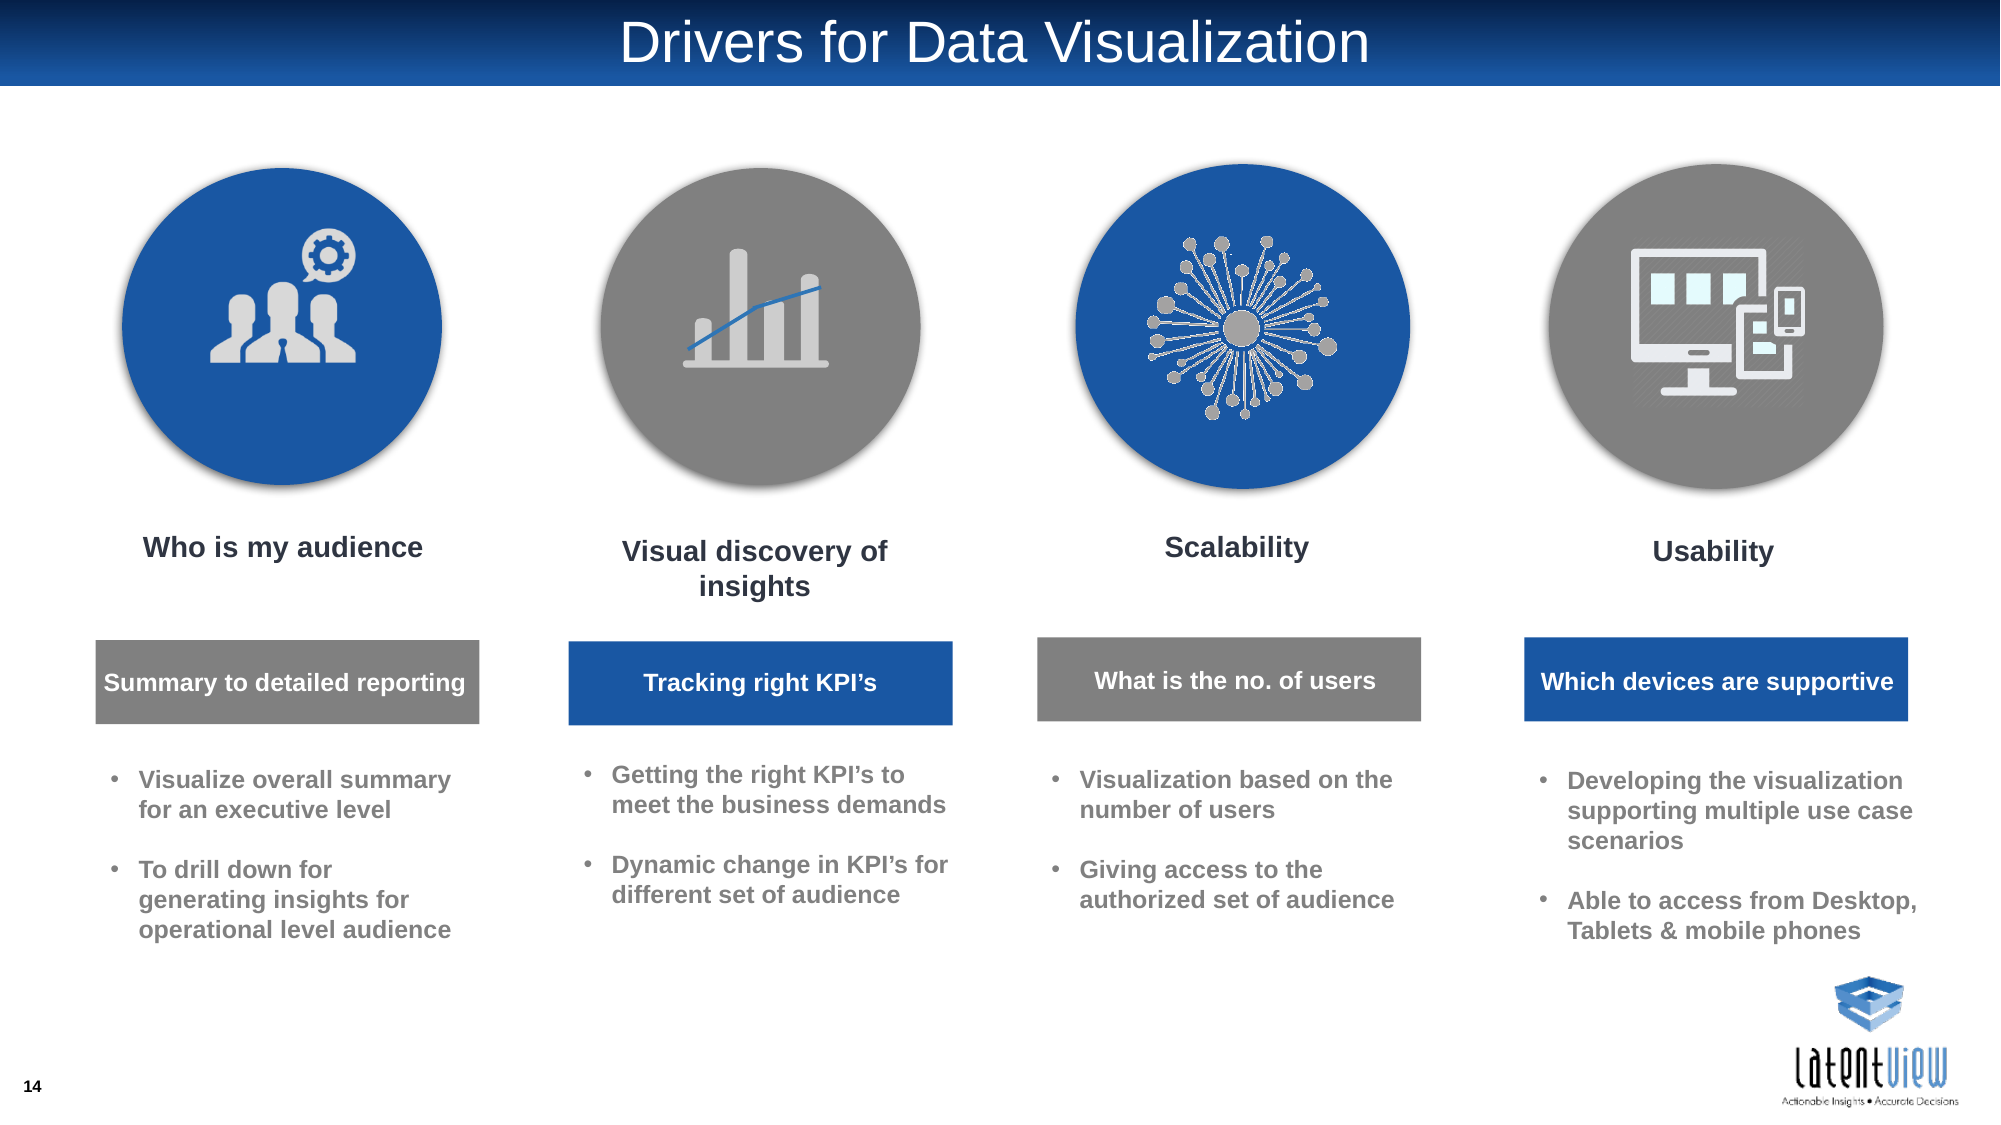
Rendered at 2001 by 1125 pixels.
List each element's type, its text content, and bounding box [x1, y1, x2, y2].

text_box Tracking right KPI’s [558, 659, 964, 705]
text_box Summary to detailed reporting [86, 659, 492, 705]
text_box [568, 705, 954, 727]
text_box Visual discovery of insights [588, 519, 922, 617]
title Drivers for Data Visualization [98, 9, 1894, 77]
picture [197, 222, 368, 368]
text_box Visualize overall summary for an executive level To drill down for generating insights for operational level audience [95, 756, 480, 951]
text_box [1478, 485, 1877, 583]
text_box [1036, 636, 1422, 656]
text_box Developing the visualization supporting multiple use case scenarios Able to access from Desktop, Tablets & mobile phones [1524, 757, 1946, 952]
text_box [568, 640, 954, 659]
picture [1631, 235, 1804, 409]
text_box What is the no. of users [1036, 656, 1442, 702]
text_box [1075, 164, 1411, 489]
text_box Visualization based on the number of users Giving access to the authorized set of audience [1036, 756, 1421, 921]
text_box Which devices are supportive [1515, 656, 1921, 705]
picture [1141, 229, 1341, 428]
text_box Who is my audience [88, 515, 488, 613]
text_box Getting the right KPI’s to meet the business demands Dynamic change in KPI’s for different set of audience [568, 751, 974, 916]
text_box [95, 639, 481, 659]
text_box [682, 248, 829, 368]
text_box Usability [1551, 522, 1885, 617]
text_box [1523, 636, 1909, 656]
text_box [1523, 705, 1909, 722]
text_box [1036, 702, 1422, 722]
text_box [600, 168, 921, 485]
text_box Scalability [1041, 515, 1441, 613]
text_box [122, 168, 442, 485]
picture [1754, 959, 1988, 1125]
text_box [95, 705, 481, 725]
text_box [1548, 164, 1884, 485]
